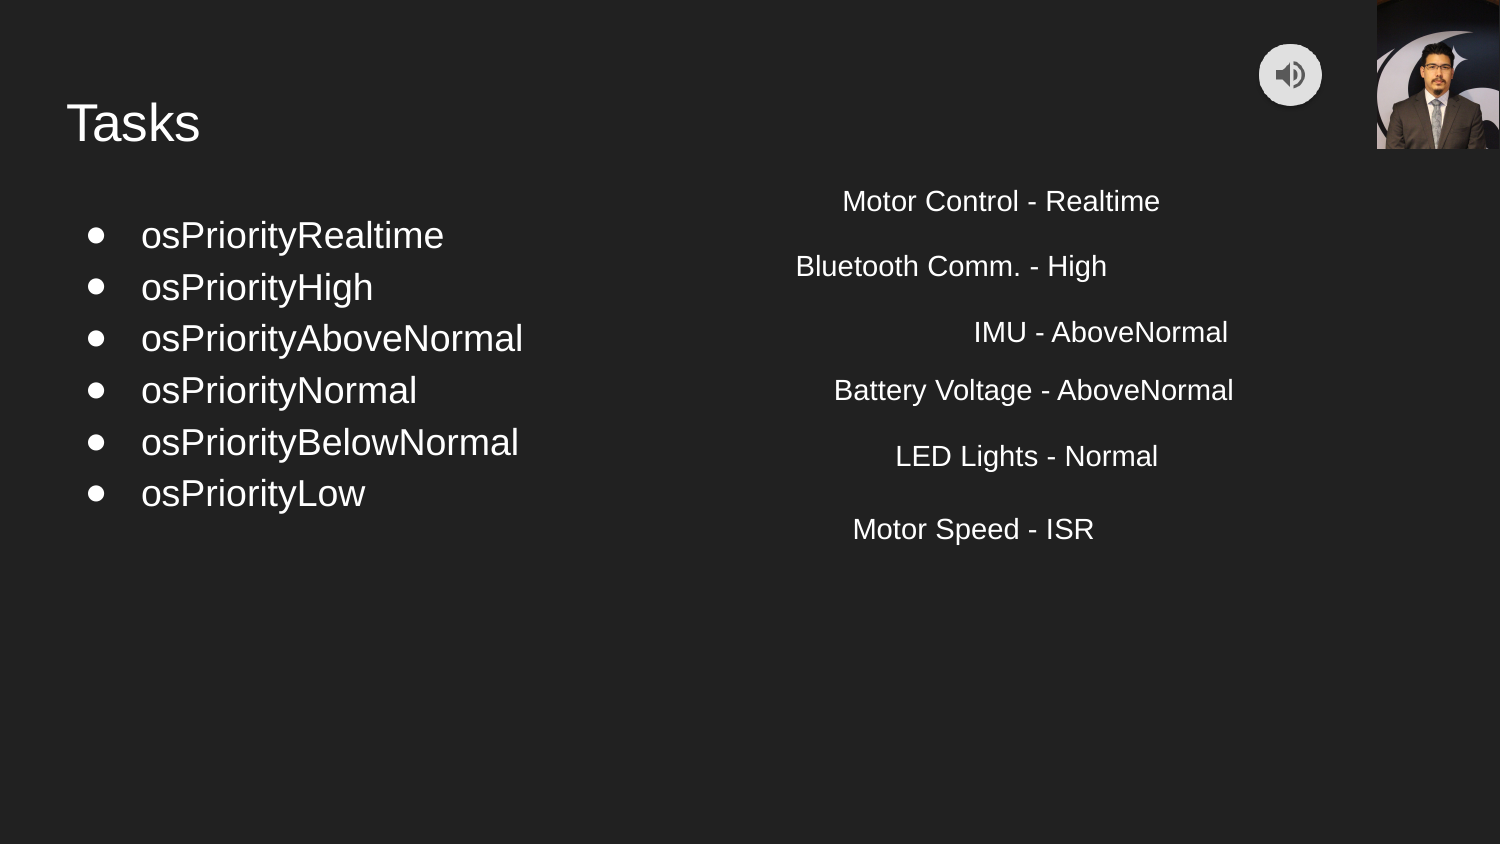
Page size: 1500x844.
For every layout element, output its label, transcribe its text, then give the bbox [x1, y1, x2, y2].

text_box LED Lights - Normal [880, 422, 1296, 487]
list osPriorityRealtime osPriorityHigh osPriorityAboveNormal osPriorityNormal osPriorityBelowNormal osPriorityLow [51, 189, 560, 534]
text_box Bluetooth Comm. - High [780, 232, 1196, 298]
text_box Motor Control - Realtime [827, 166, 1243, 232]
picture [1377, 0, 1499, 150]
picture [1252, 36, 1328, 113]
text_box Battery Voltage - AboveNormal [818, 356, 1341, 422]
text_box IMU - AboveNormal [958, 298, 1374, 364]
text_box Motor Speed - ISR [837, 495, 1253, 561]
title Tasks [51, 72, 1449, 167]
